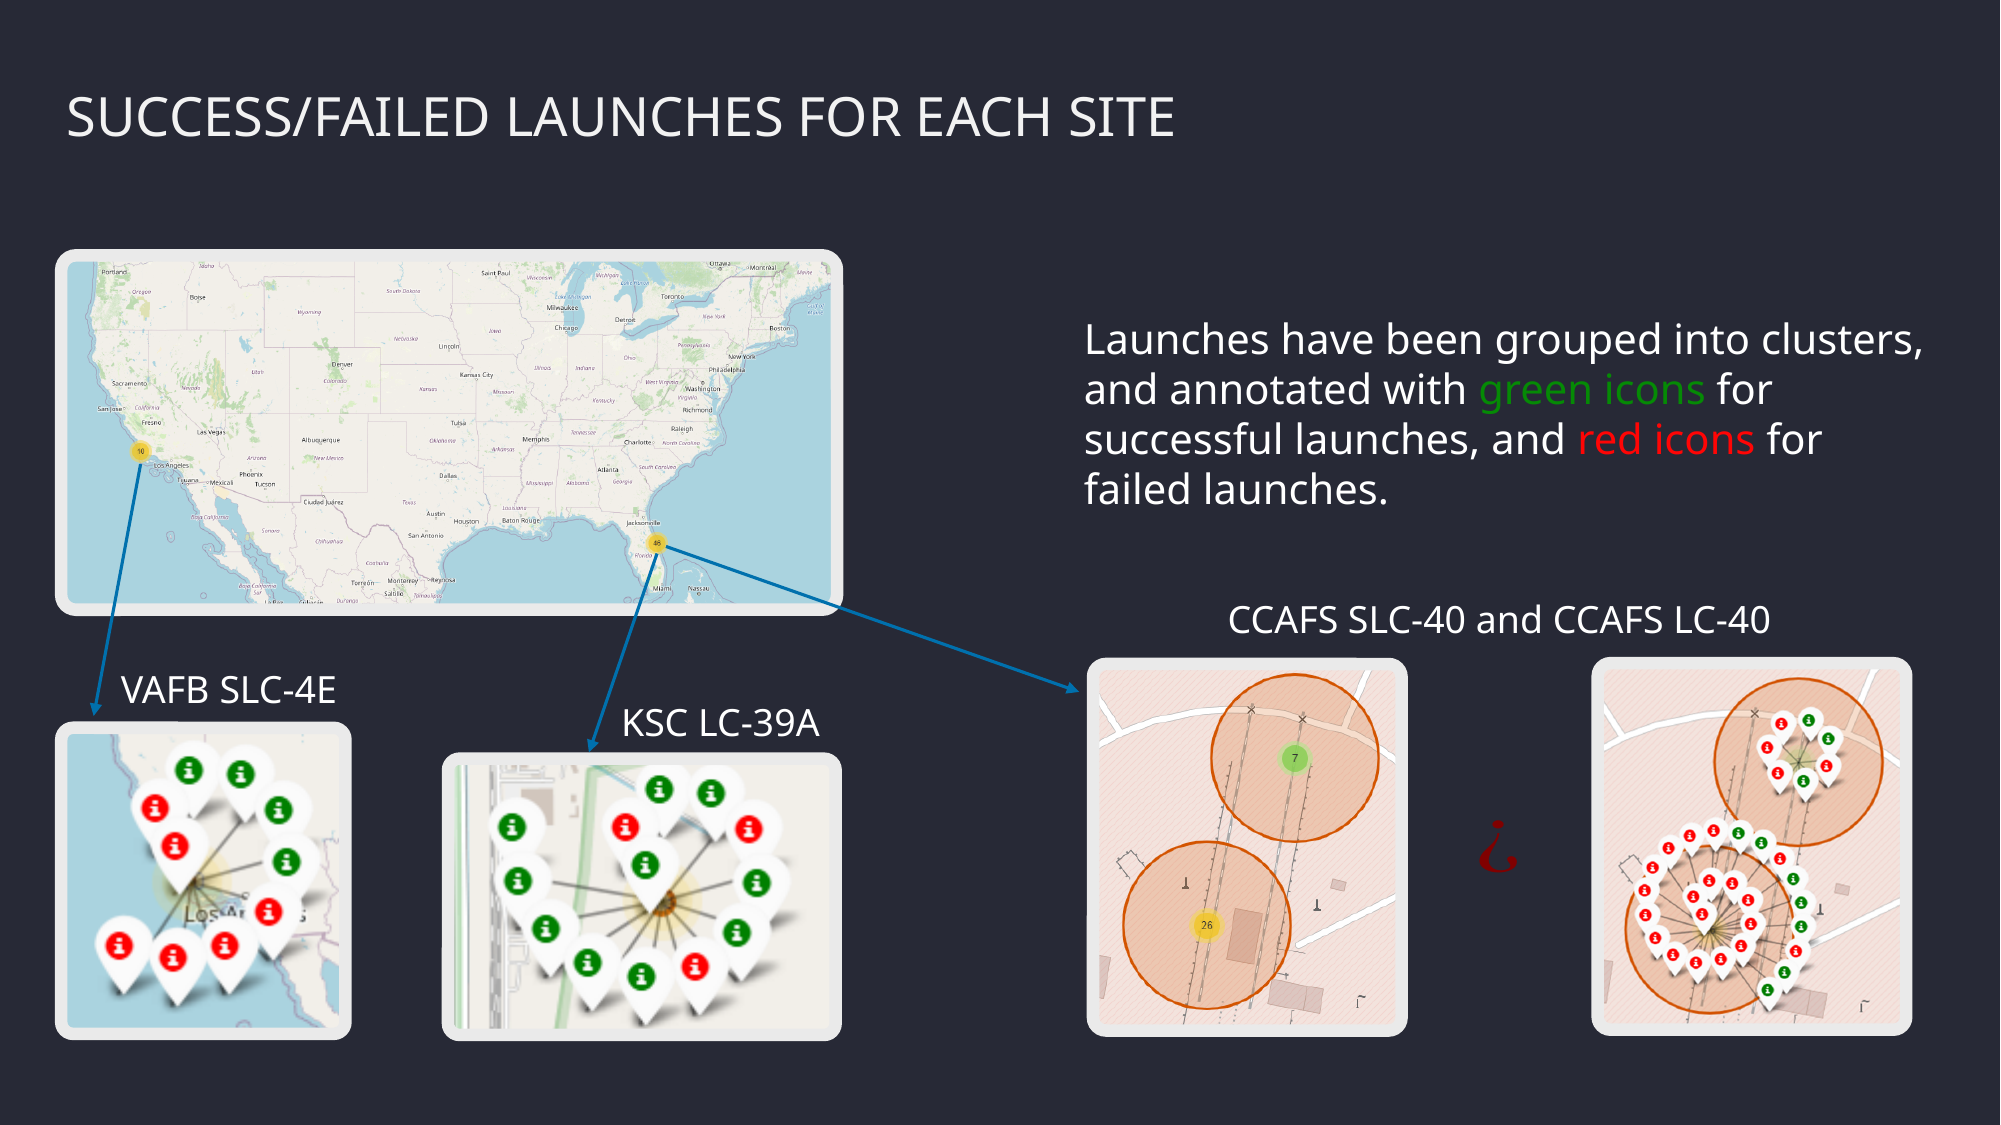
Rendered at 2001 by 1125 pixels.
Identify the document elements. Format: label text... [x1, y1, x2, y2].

text_box CCAFS SLC-40 and CCAFS LC-40 [1093, 588, 1907, 649]
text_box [588, 553, 658, 753]
picture [1093, 663, 1402, 1031]
picture [61, 727, 346, 1034]
title SUCCESS/FAILED LAUNCHES FOR EACH SITE [66, 30, 1863, 149]
list Launches have been grouped into clusters, and annotated with green icons for successful launches, and red icons for failed launches. [1083, 237, 1938, 589]
picture [1597, 663, 1907, 1030]
picture [61, 255, 838, 610]
picture [448, 758, 836, 1035]
text_box KSC LC-39A [658, 691, 837, 752]
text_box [93, 463, 141, 716]
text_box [665, 546, 1080, 692]
text_box VAFB SLC-4E [86, 658, 371, 718]
